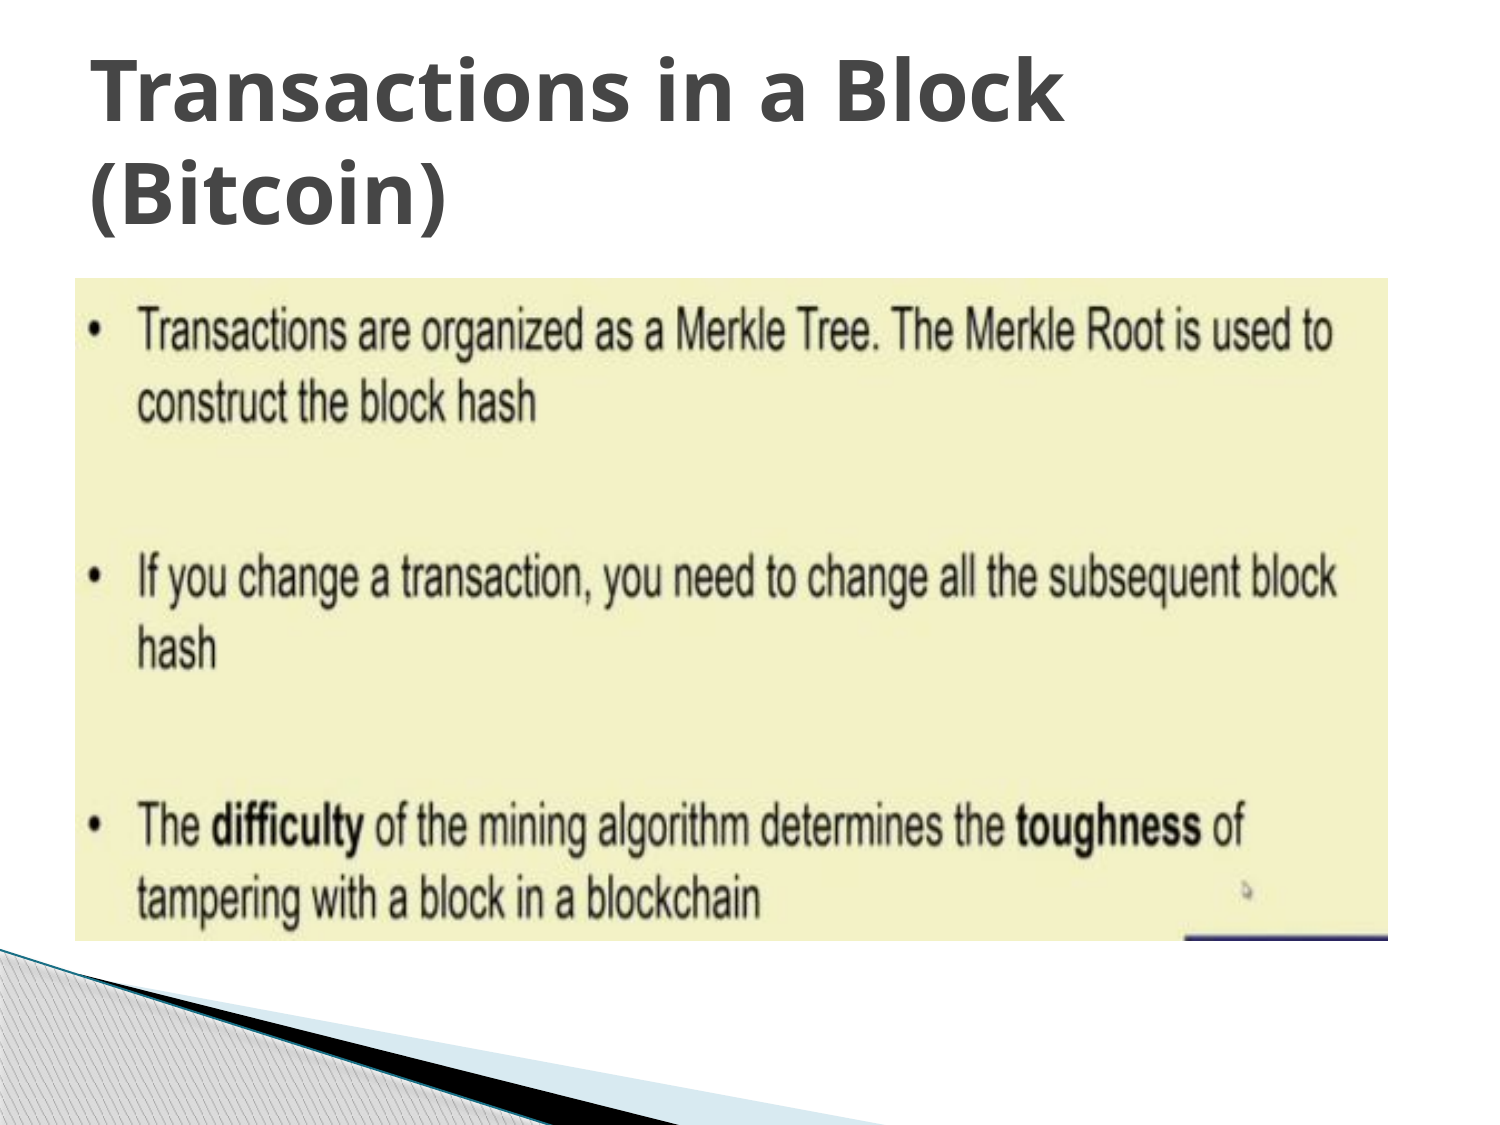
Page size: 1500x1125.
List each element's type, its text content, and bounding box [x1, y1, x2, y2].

title Transactions in a Block (Bitcoin) [75, 45, 1425, 233]
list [74, 278, 1389, 941]
